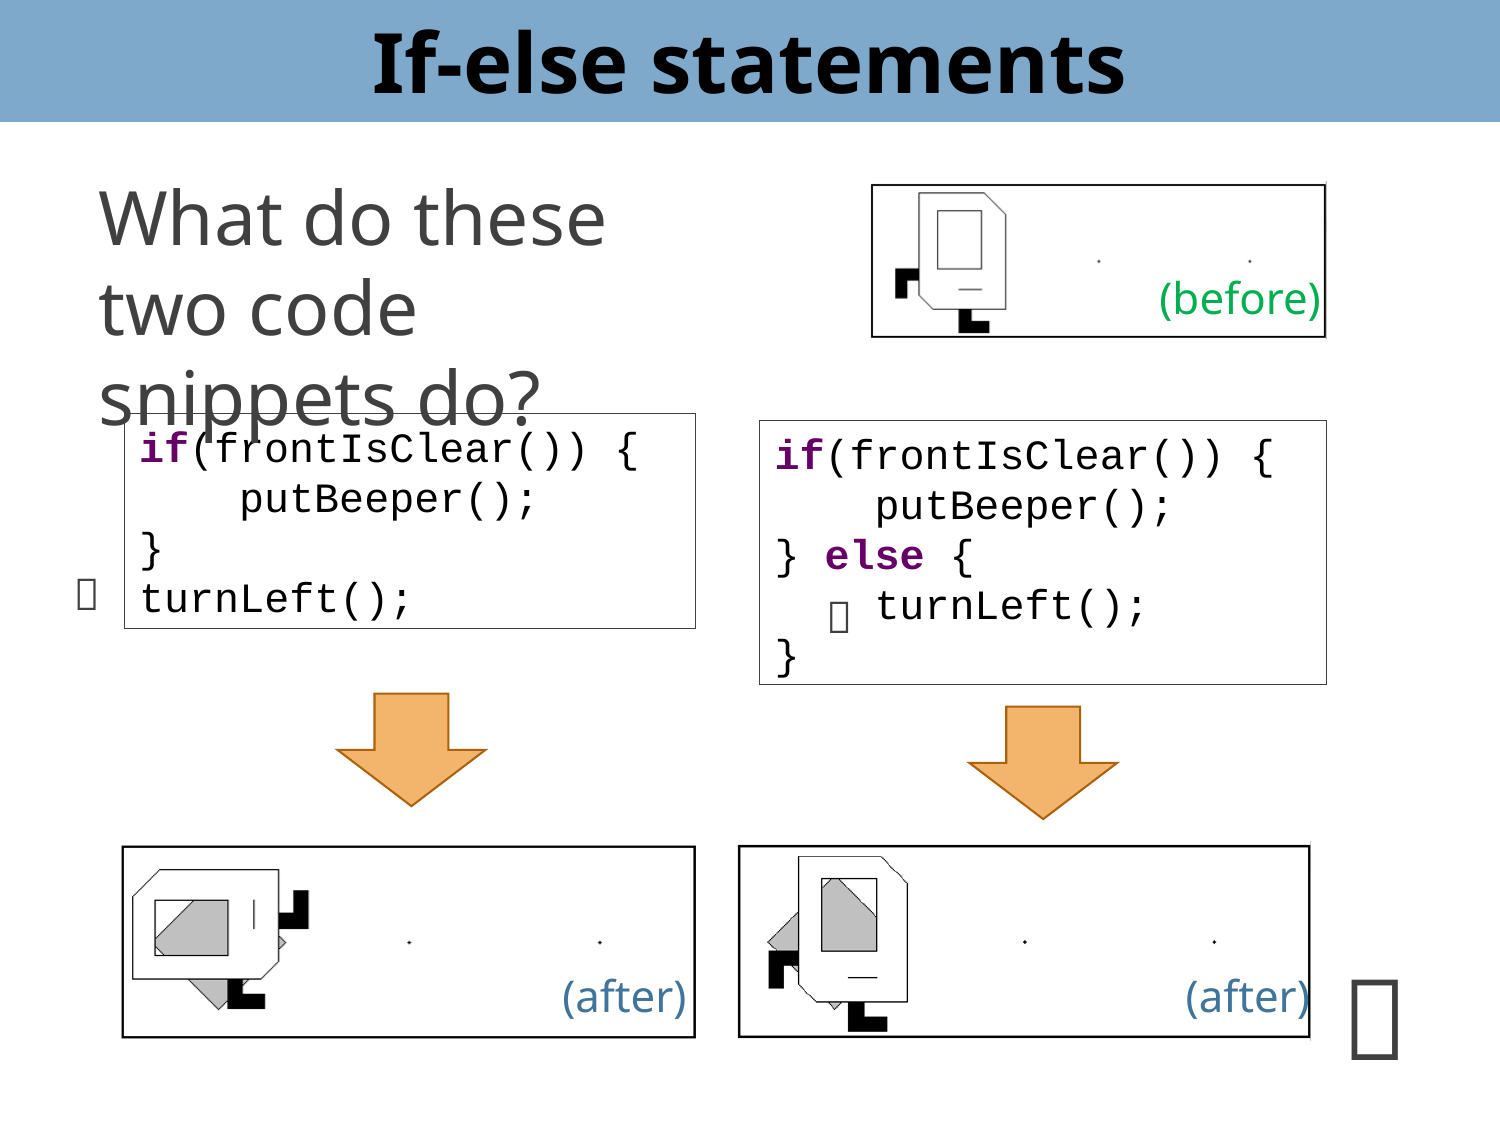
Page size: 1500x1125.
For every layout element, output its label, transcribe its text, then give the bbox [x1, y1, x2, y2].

text_box 🤔 [1326, 940, 1471, 1091]
text_box [969, 706, 1118, 820]
picture [867, 181, 1328, 339]
picture [118, 842, 696, 1042]
text_box If-else statements [0, 0, 1500, 124]
picture [734, 840, 1312, 1041]
text_box ✅ [58, 559, 115, 627]
text_box [337, 693, 486, 807]
text_box if(frontIsClear()) { putBeeper(); } turnLeft(); [124, 449, 696, 629]
text_box ❌ [811, 582, 868, 650]
text_box if(frontIsClear()) { putBeeper(); } else { turnLeft(); } [759, 420, 1327, 685]
text_box What do these two code snippets do? [83, 163, 732, 449]
text_box (after) [1319, 961, 1325, 1029]
